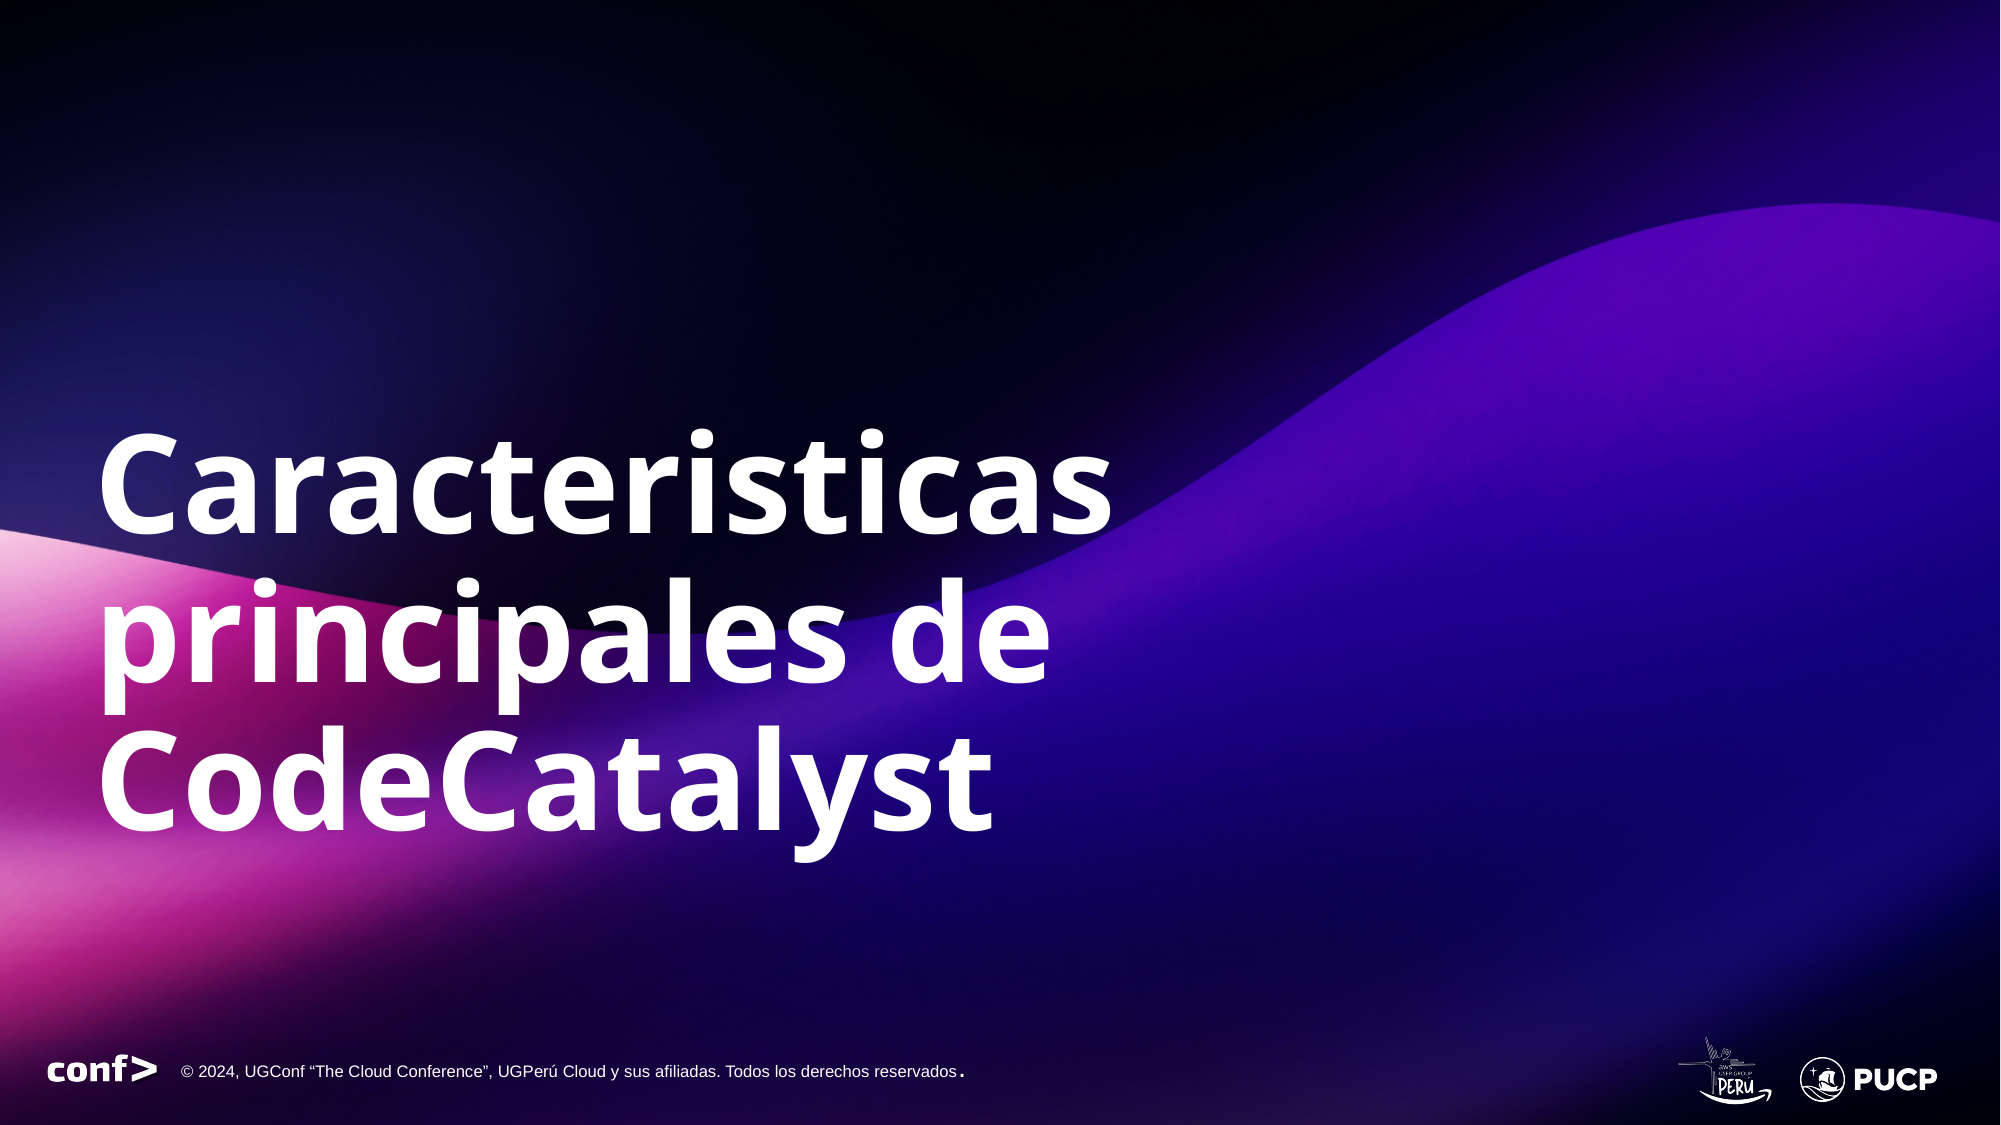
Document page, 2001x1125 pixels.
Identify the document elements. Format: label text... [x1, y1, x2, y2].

picture [0, 0, 2001, 1125]
text_box Caracteristicas principales de CodeCatalyst [94, 391, 1887, 734]
